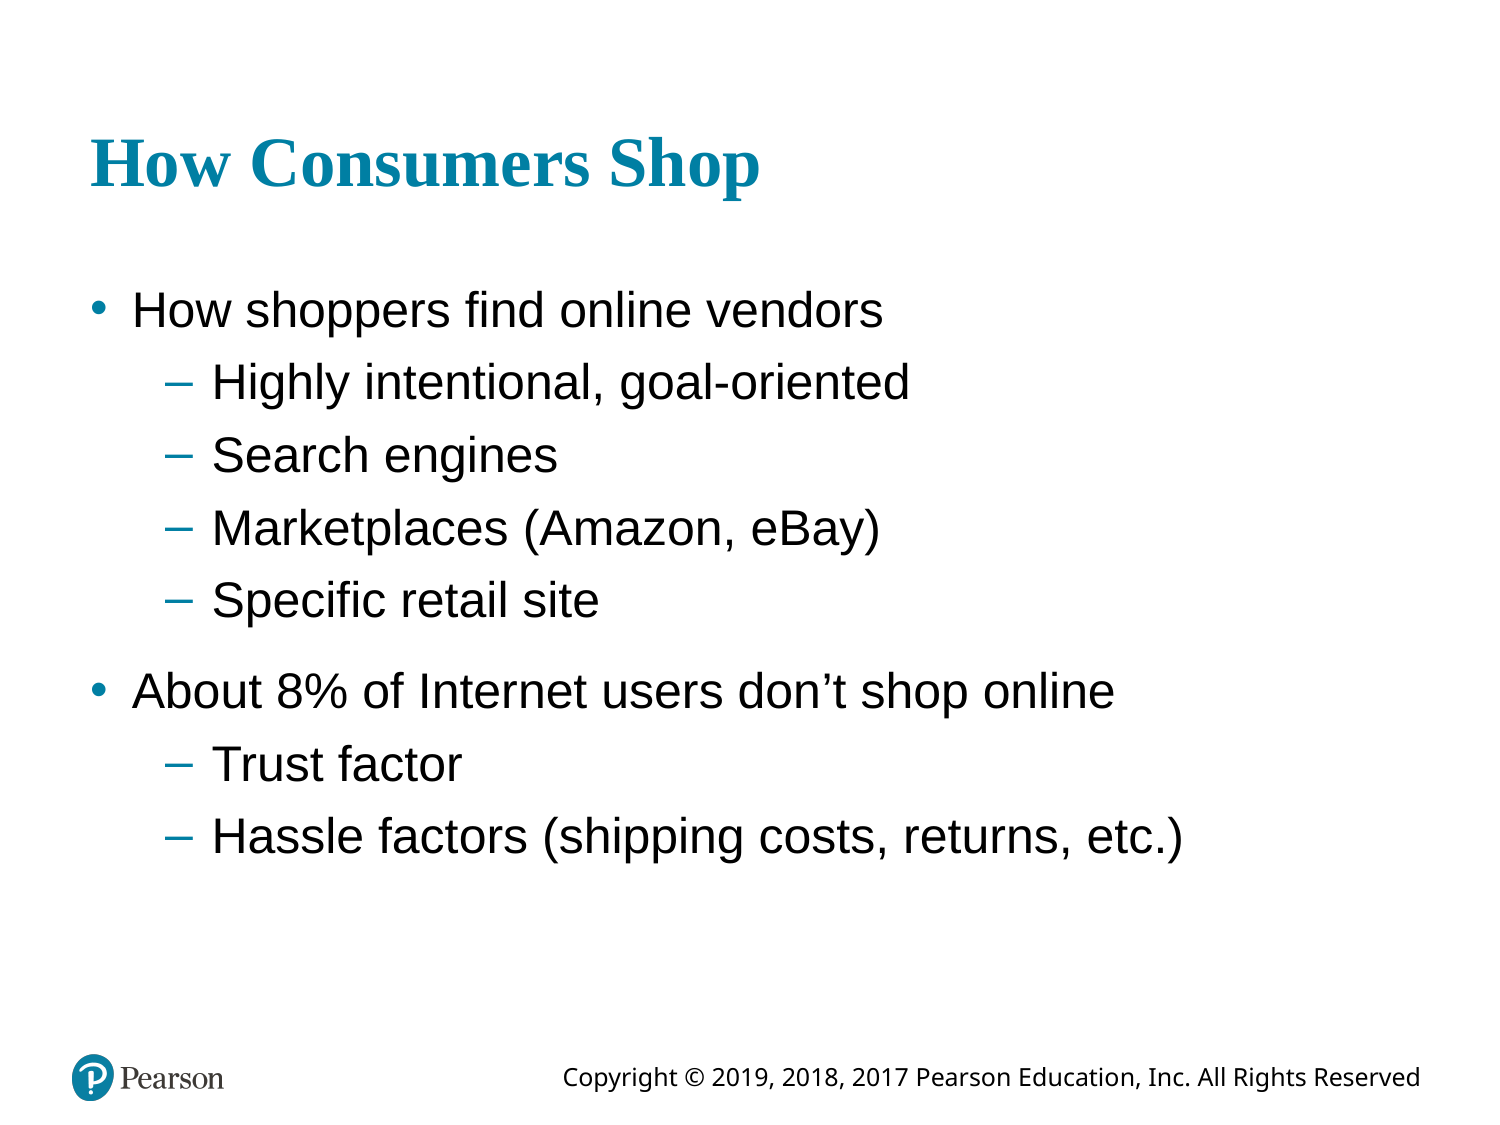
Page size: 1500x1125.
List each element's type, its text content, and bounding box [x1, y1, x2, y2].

list How shoppers find online vendors Highly intentional, goal-oriented Search engines Marketplaces (Amazon, eBay) Specific retail site About 8% of Internet users don’t shop online Trust factor Hassle factors (shipping costs, returns, etc.) [75, 262, 1425, 885]
picture [72, 1054, 88, 1070]
picture [80, 1063, 106, 1088]
title How Consumers Shop [75, 35, 1425, 216]
picture [98, 1054, 224, 1101]
picture [72, 1087, 83, 1101]
